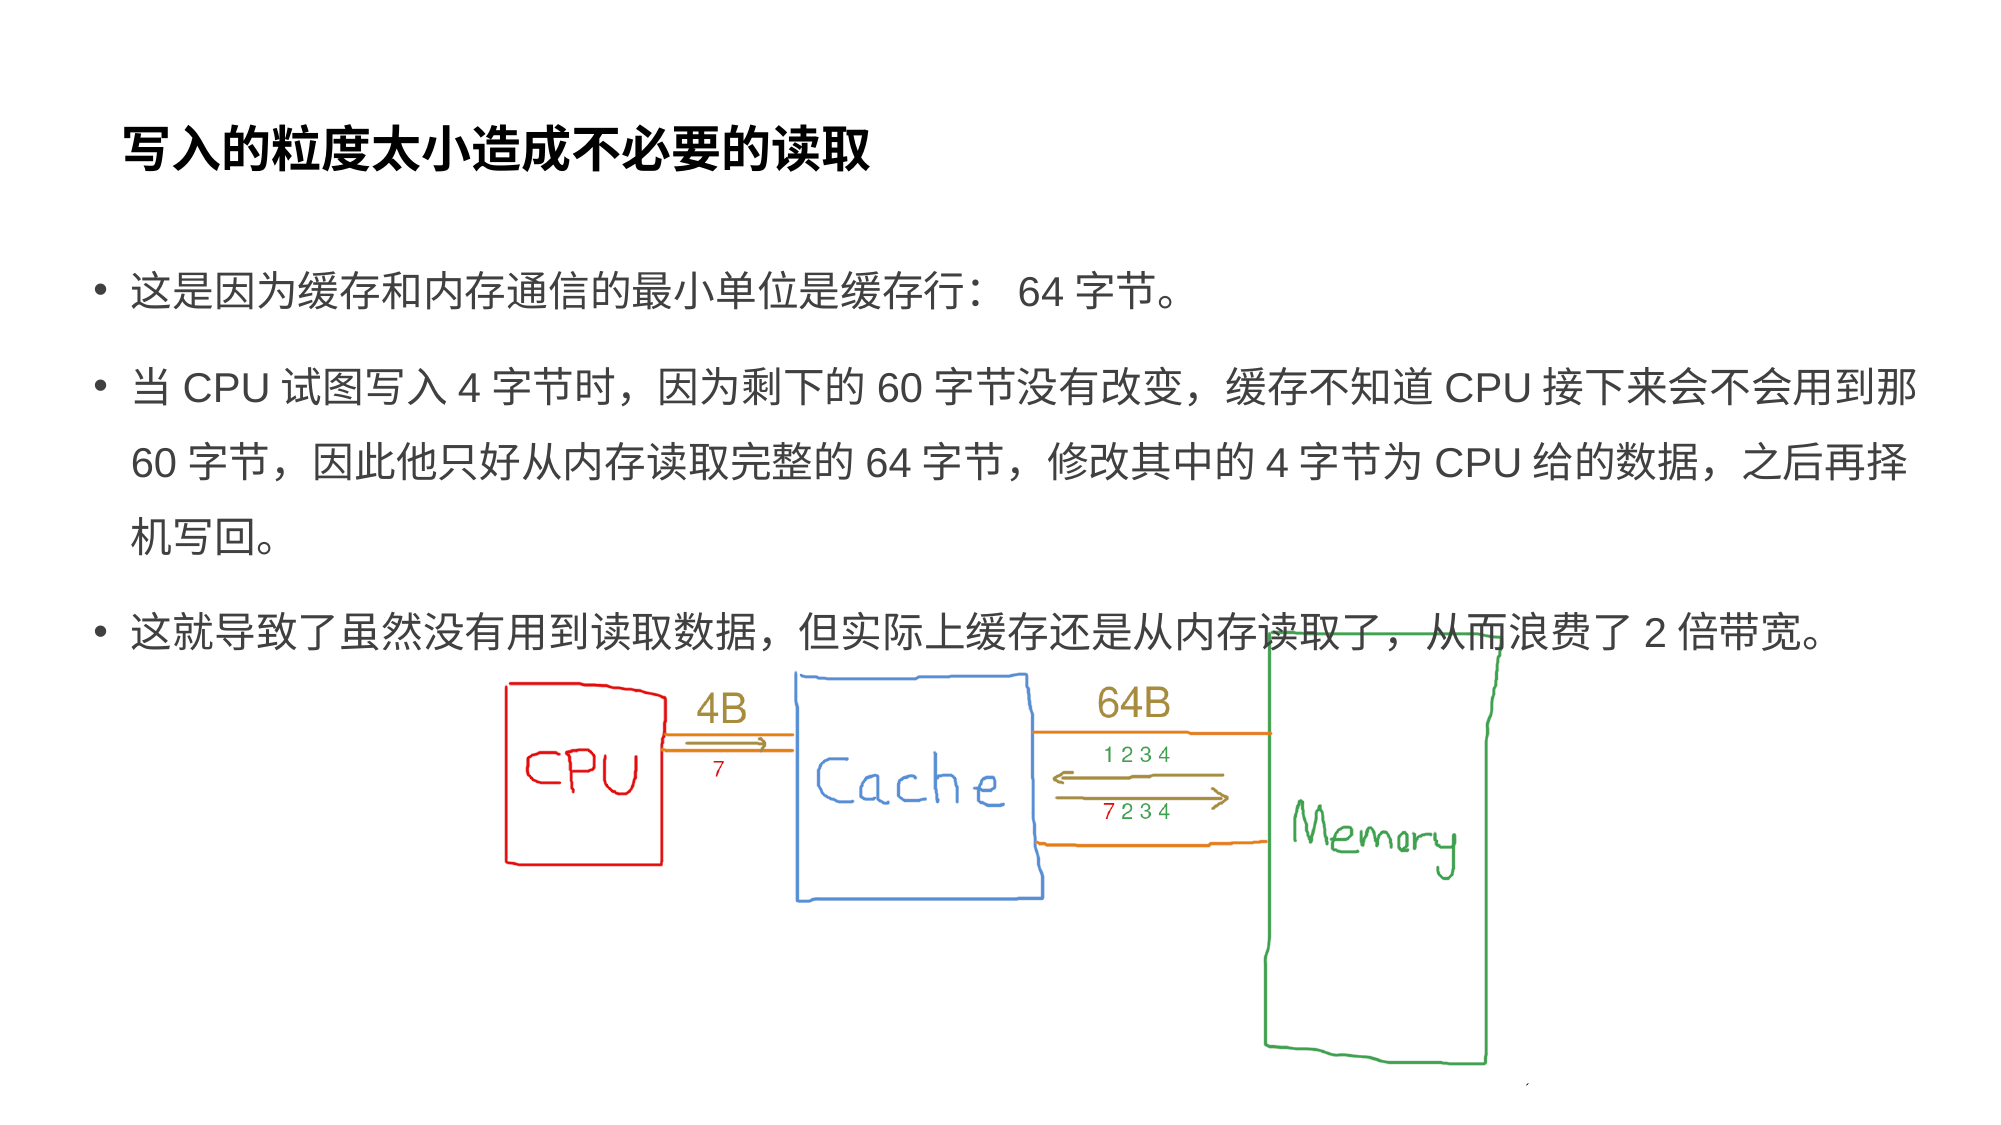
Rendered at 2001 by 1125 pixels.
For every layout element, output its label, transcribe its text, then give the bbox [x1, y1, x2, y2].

title 写入的粒度太小造成不必要的读取 [106, 42, 1832, 232]
list 这是因为缓存和内存通信的最小单位是缓存行：64字节。 当CPU试图写入4字节时，因为剩下的60字节没有改变，缓存不知道CPU接下来会不会用到那60字节，因此他只好从内存读取完整的64字节，修改其中的4字节为CPU给的数据，之后再择机写回。 这就导致了虽然没有用到读取数据，但实际上缓存还是从内存读取了，从而浪费了2倍带宽。 [78, 232, 1939, 946]
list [488, 578, 1529, 1086]
